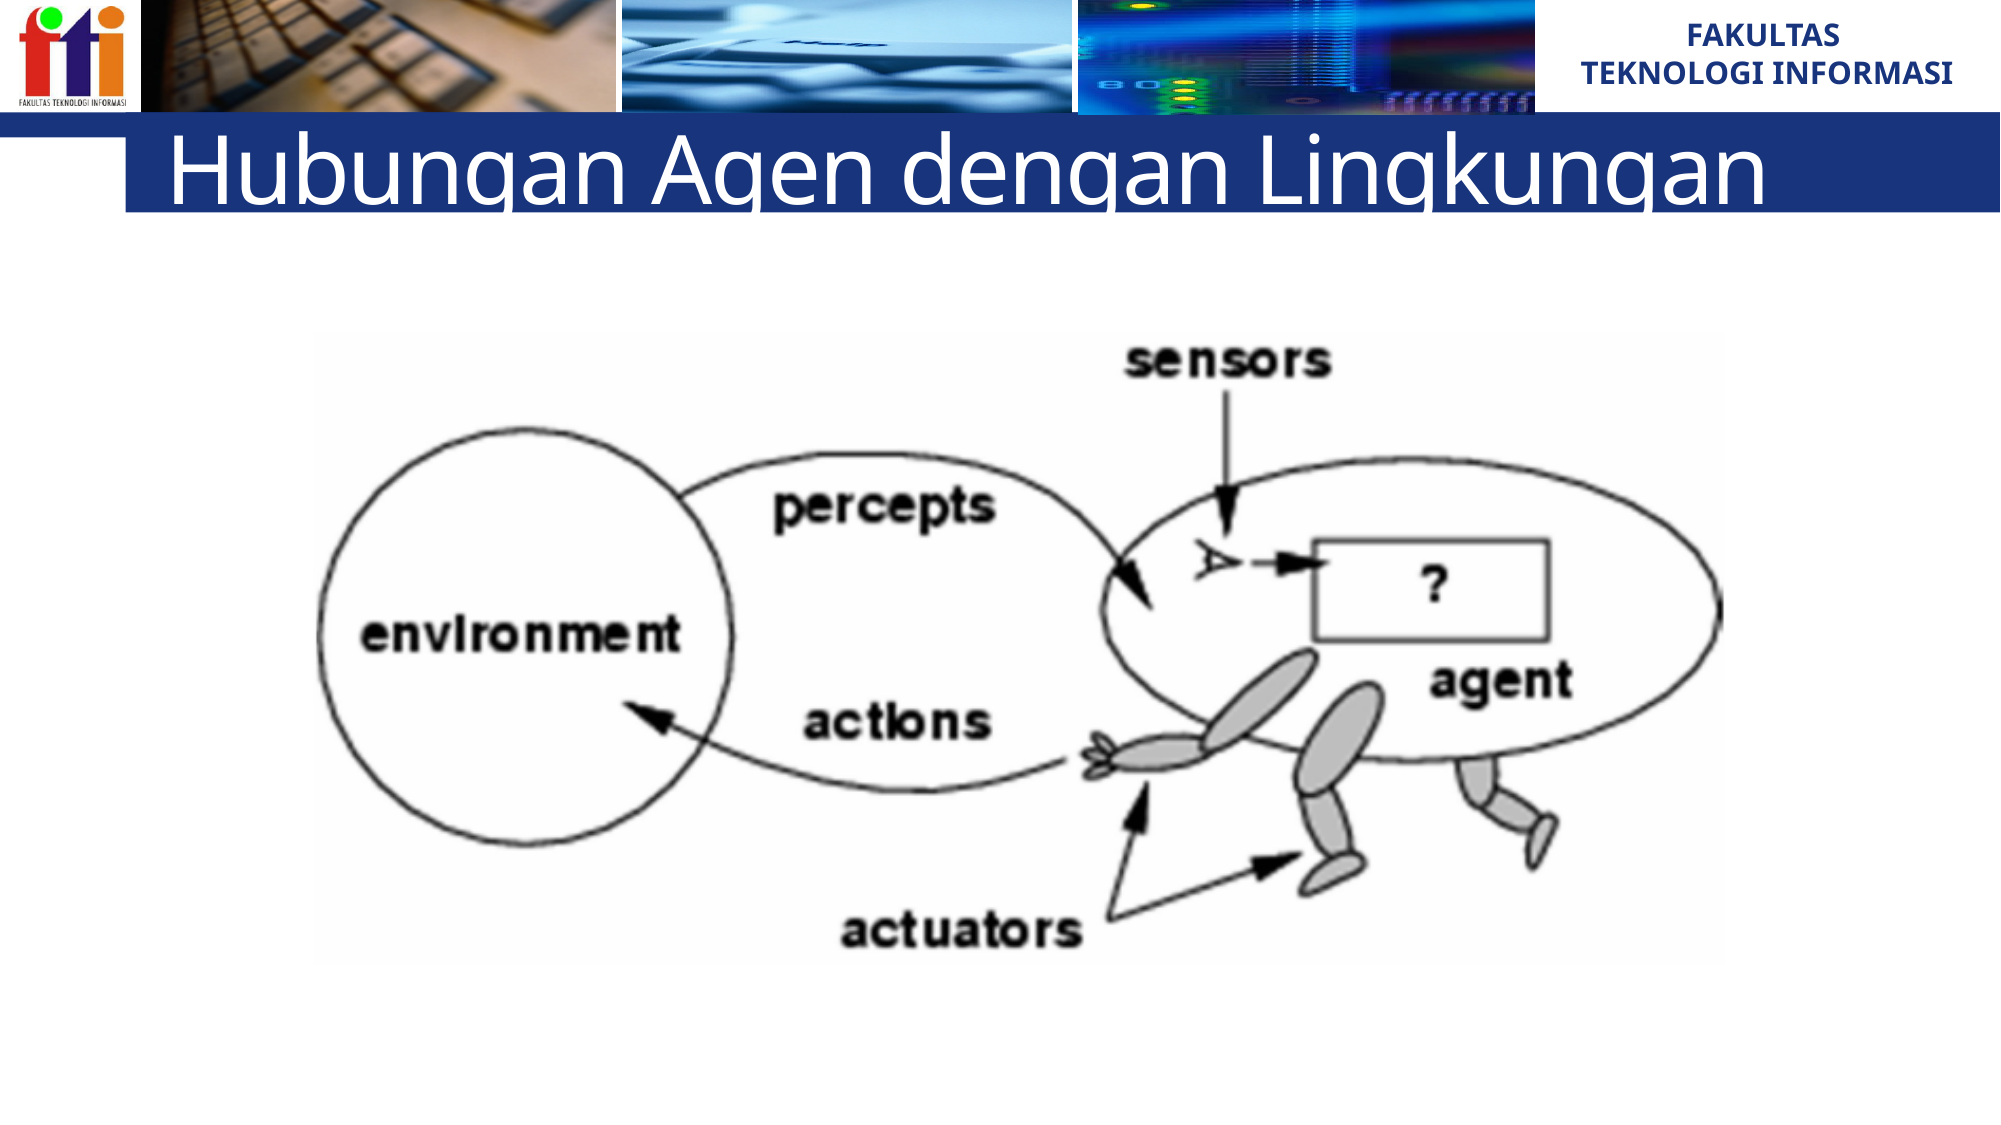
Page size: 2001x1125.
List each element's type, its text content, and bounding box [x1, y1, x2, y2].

picture [19, 6, 126, 106]
picture [622, 0, 1072, 113]
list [310, 325, 1774, 965]
picture [1078, 0, 1535, 115]
title Hubungan Agen dengan Lingkungan [149, 119, 1934, 213]
picture [141, 0, 616, 112]
